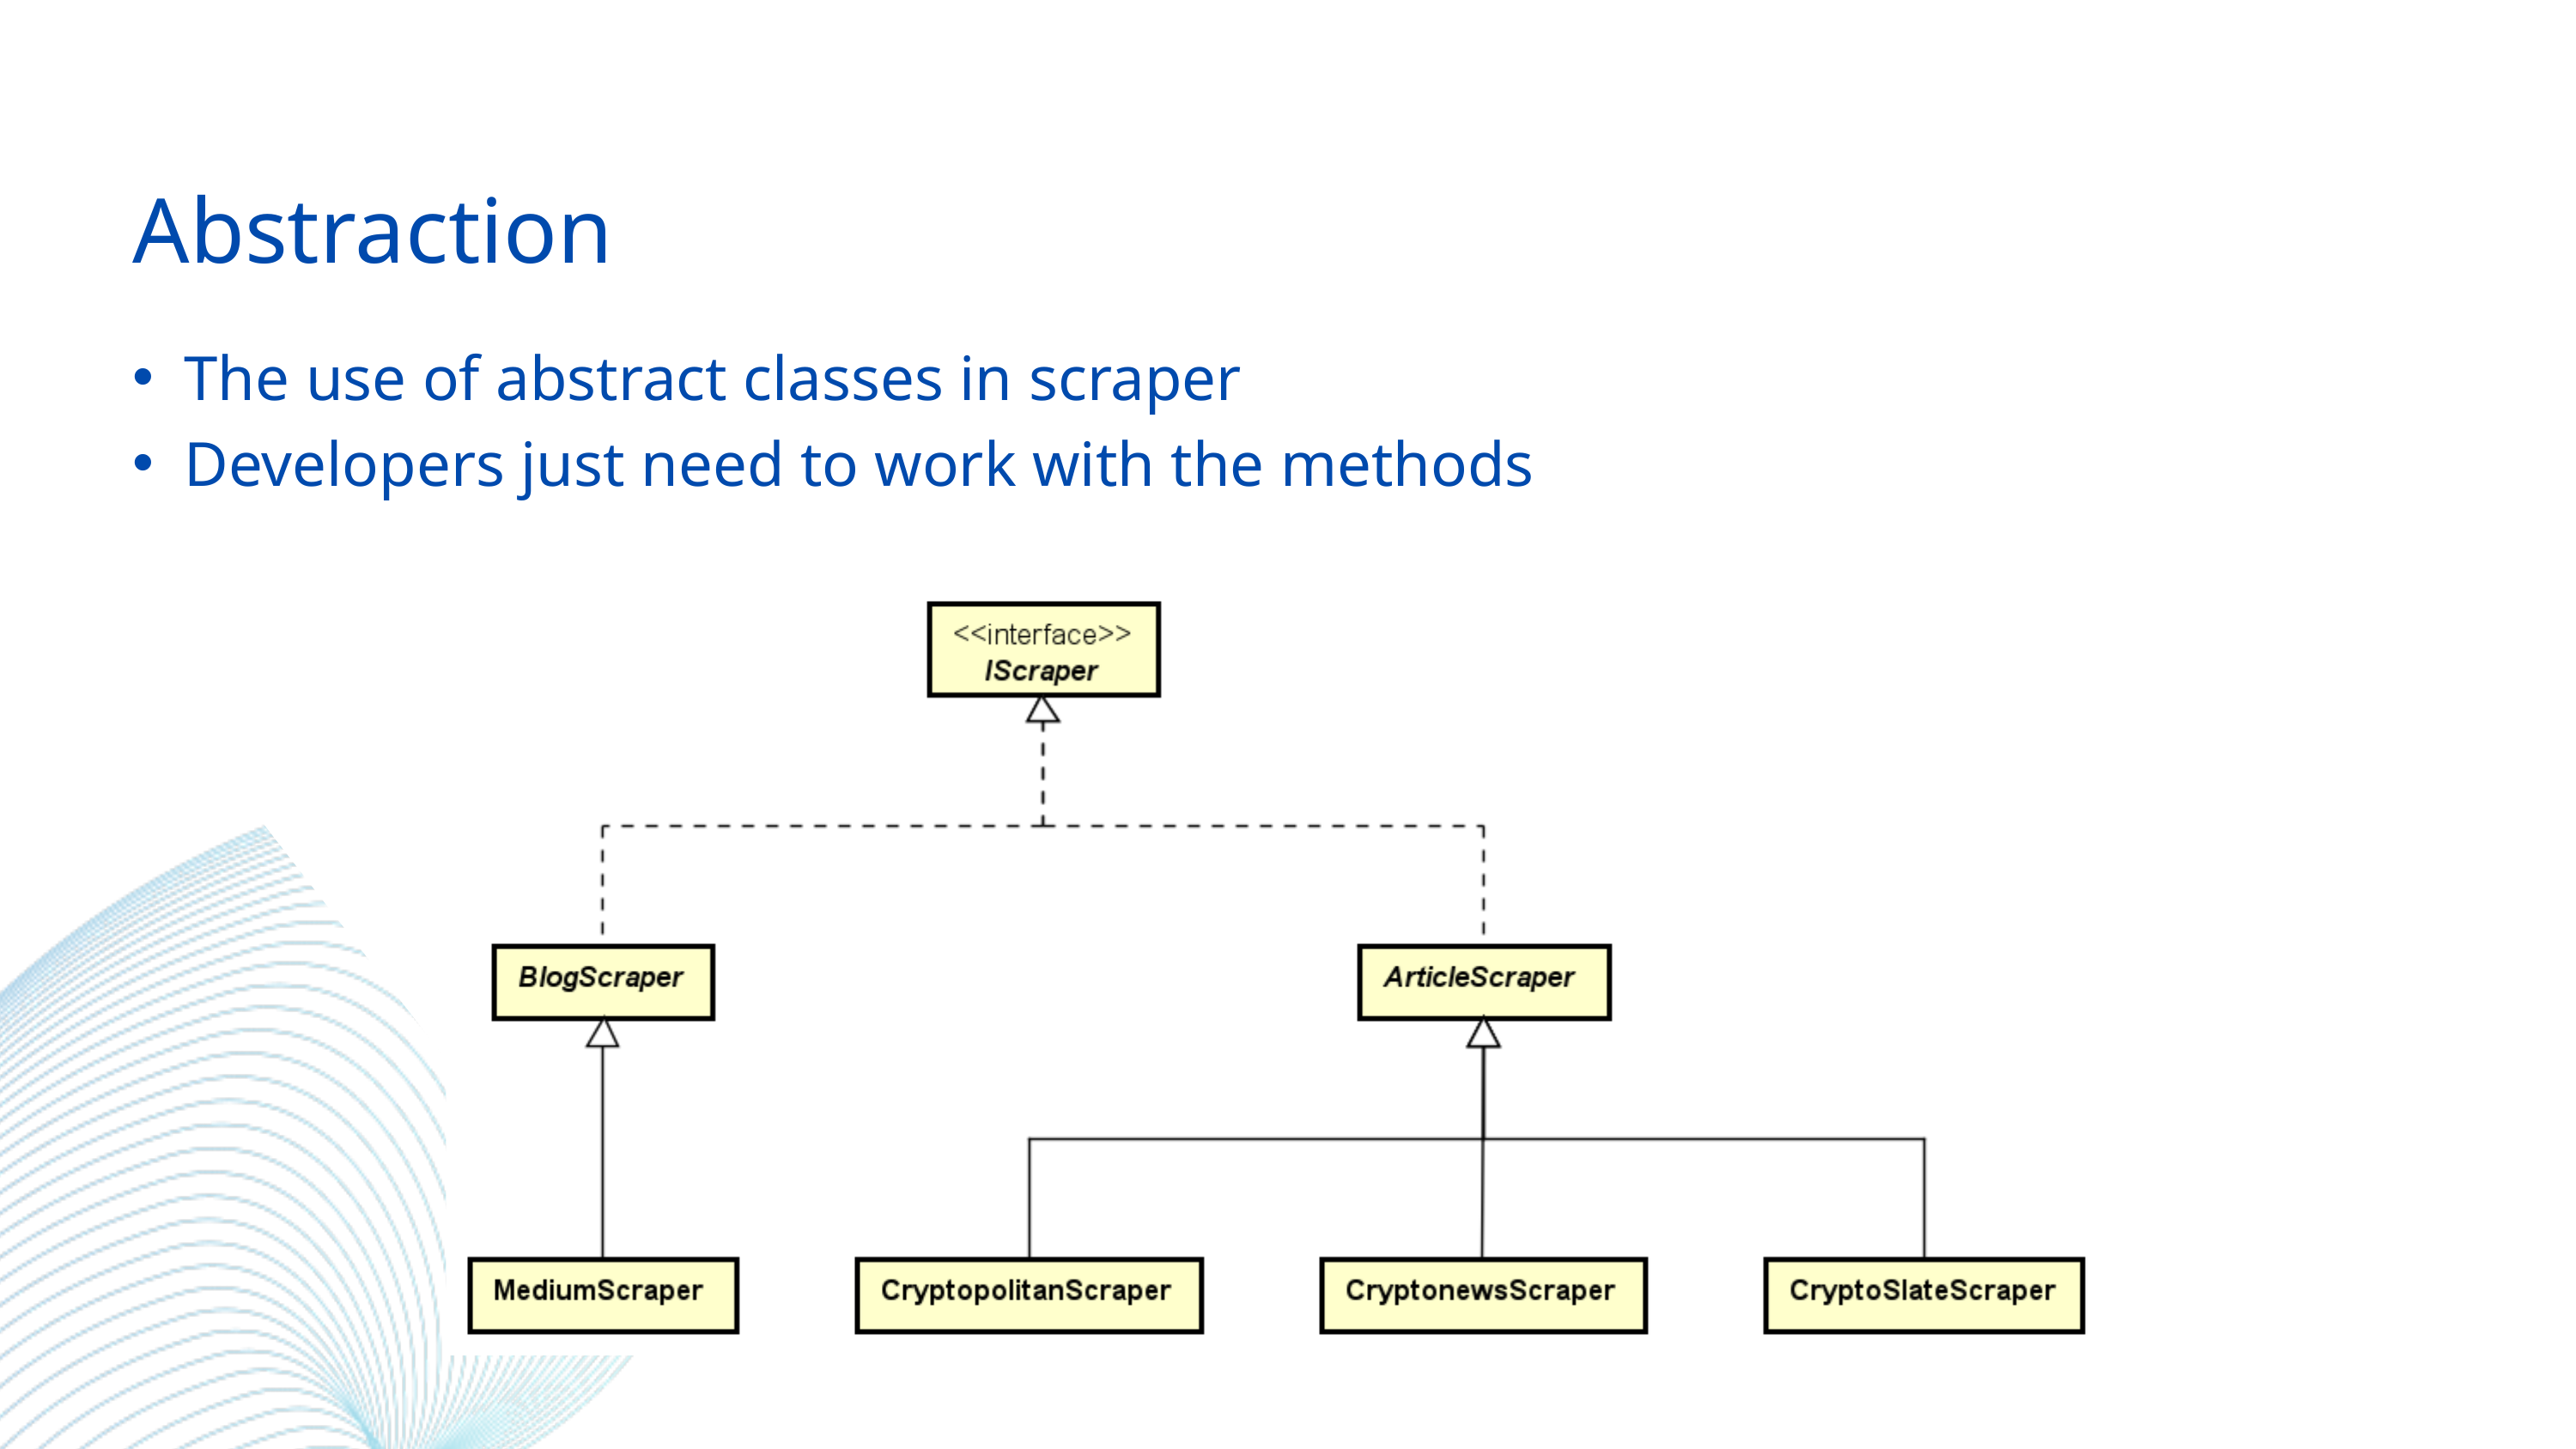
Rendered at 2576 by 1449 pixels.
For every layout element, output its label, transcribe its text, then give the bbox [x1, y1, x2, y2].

text_box The use of abstract classes in scraper Developers just need to work with the methods [81, 327, 2530, 499]
text_box [446, 579, 2106, 1355]
text_box [0, 783, 704, 1449]
text_box Abstraction [132, 155, 674, 282]
